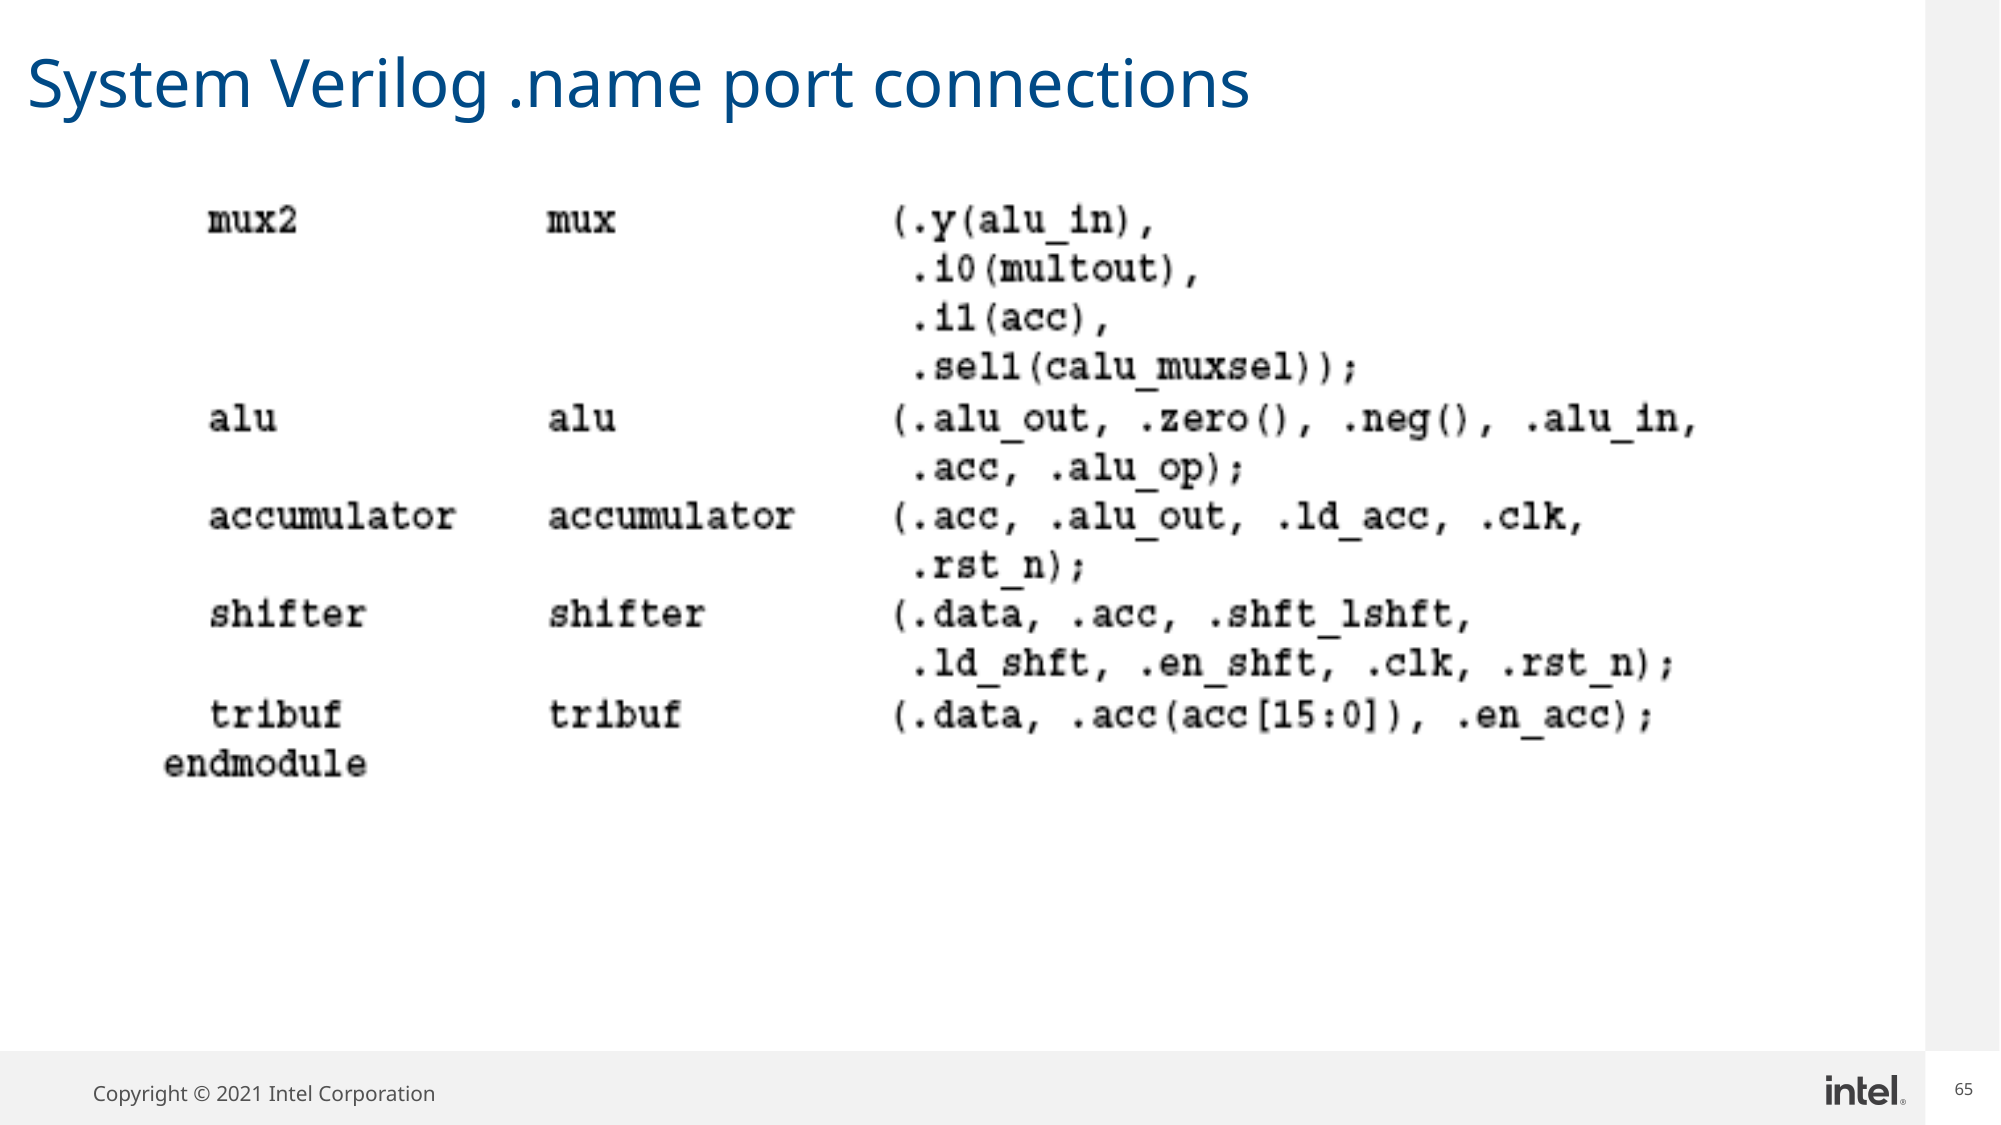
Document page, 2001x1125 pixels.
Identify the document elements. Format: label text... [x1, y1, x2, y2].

title System Verilog .name port connections [26, 49, 1663, 131]
picture [1826, 1075, 1906, 1105]
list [109, 196, 1746, 805]
